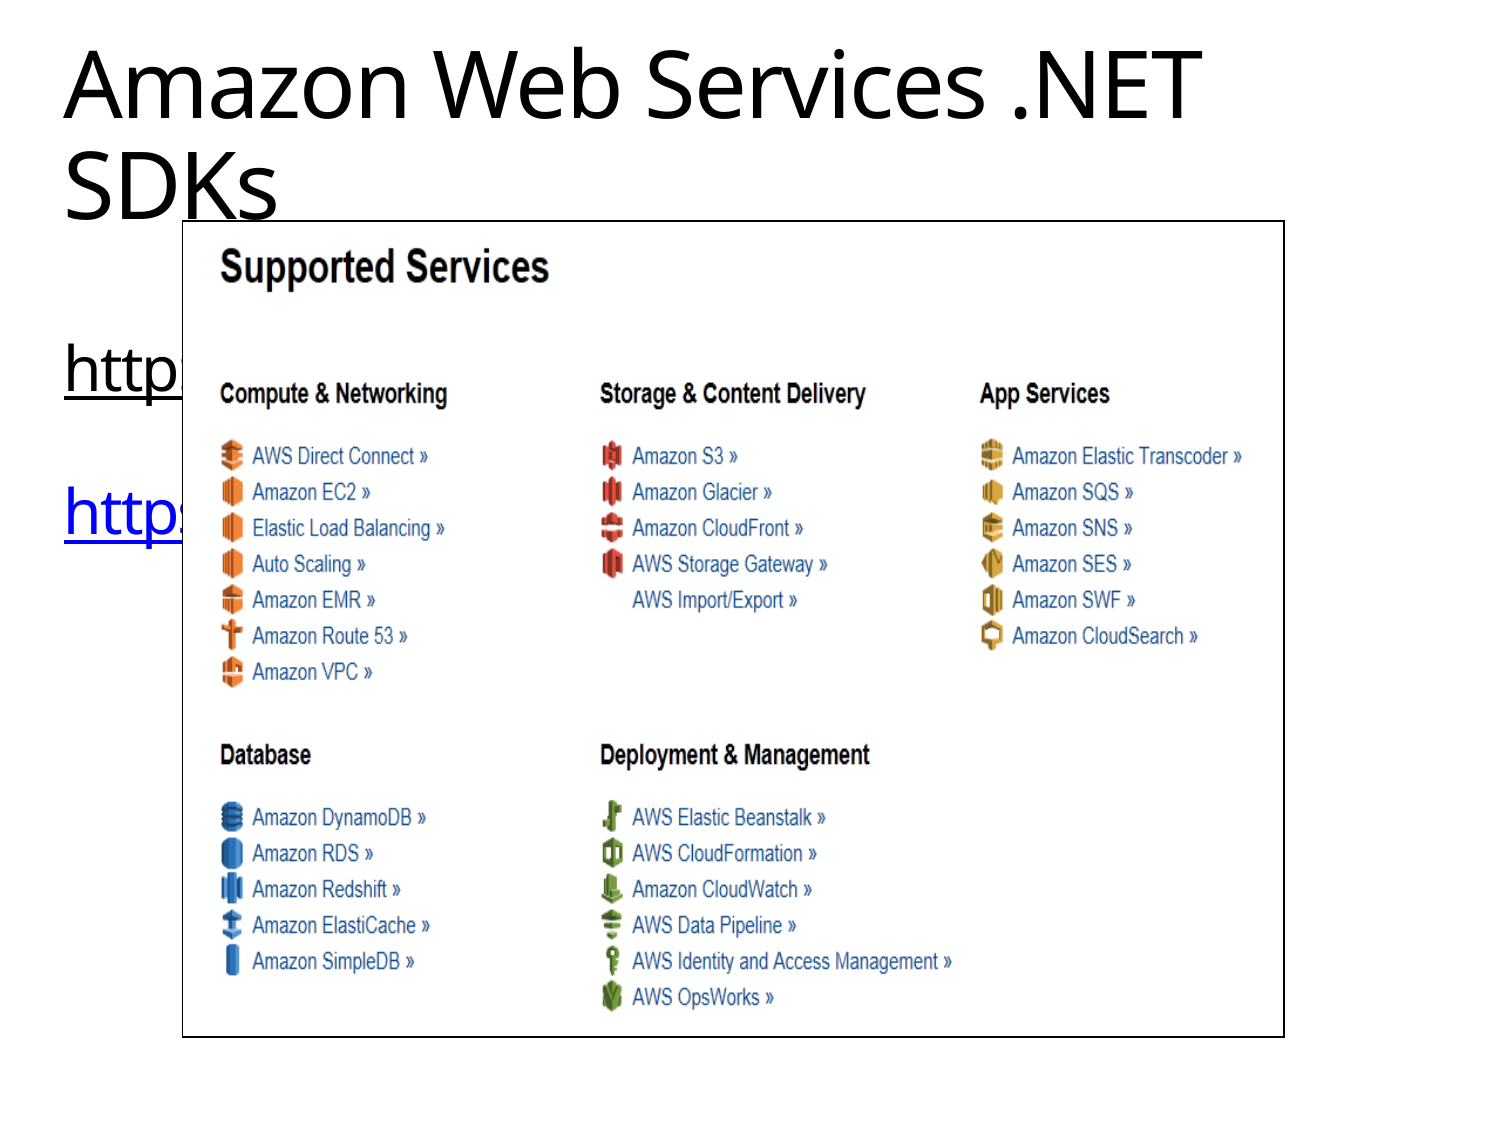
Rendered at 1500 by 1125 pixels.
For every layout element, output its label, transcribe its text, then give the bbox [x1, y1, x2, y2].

picture [182, 221, 1284, 1037]
title Amazon Web Services .NET SDKs http://aws.amazon.com/tools https://github.com/aws (Apache 2.0) [63, 37, 1436, 436]
